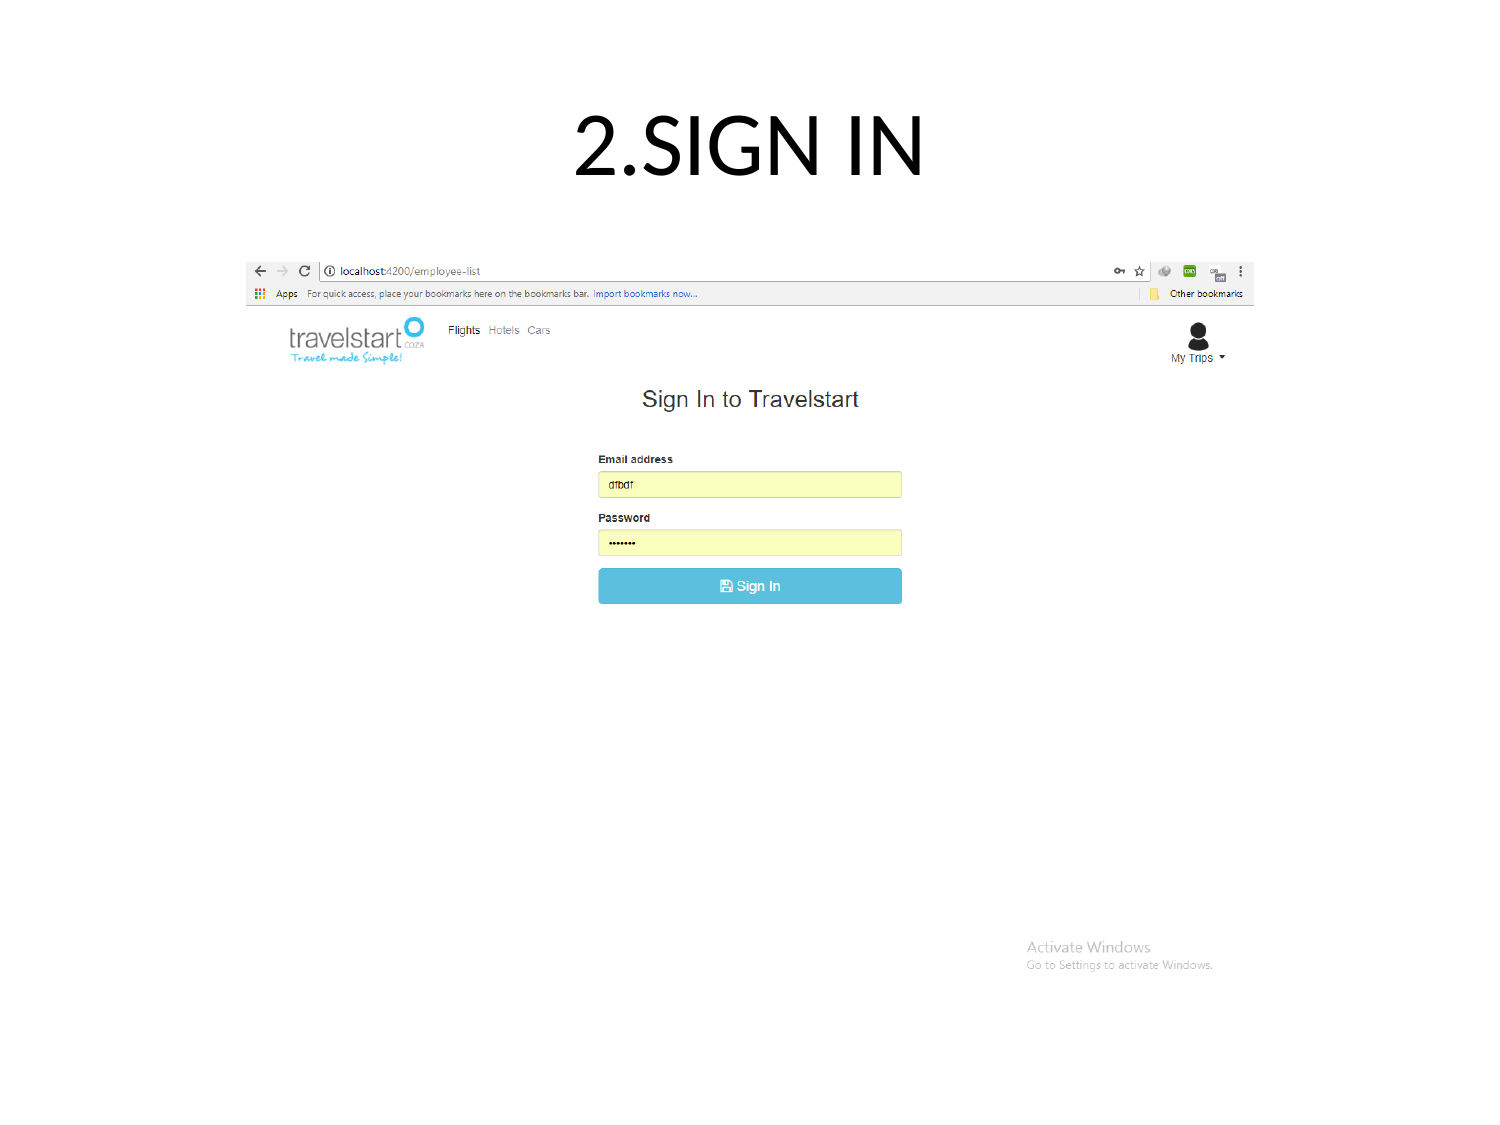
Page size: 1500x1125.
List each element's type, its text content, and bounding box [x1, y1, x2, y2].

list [245, 262, 1255, 1006]
title 2.SIGN IN [75, 45, 1425, 233]
